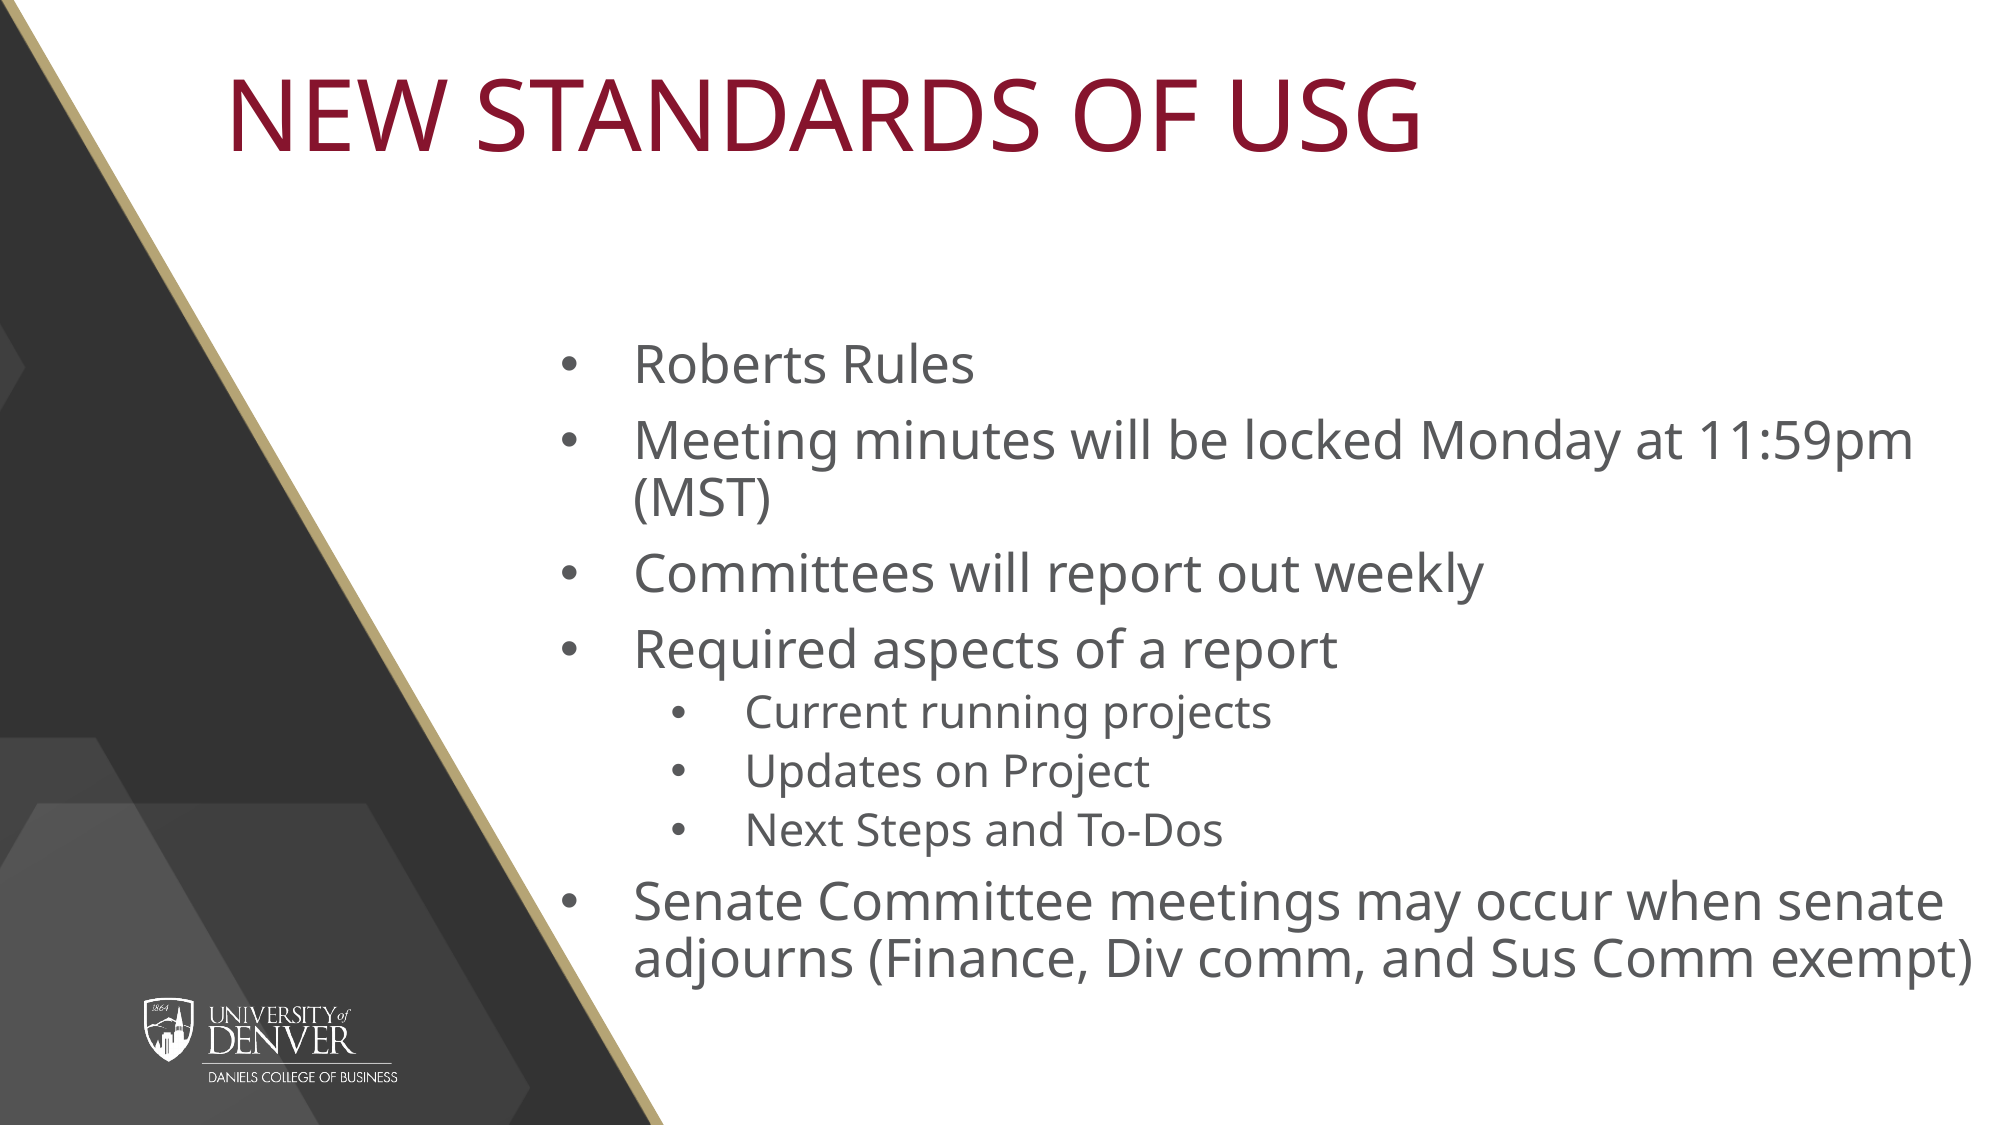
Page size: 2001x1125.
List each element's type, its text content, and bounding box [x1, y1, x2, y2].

title NEW STANDARDS OF USG [209, 67, 1905, 297]
list Roberts Rules​ Meeting minutes will be locked Monday at 11:59pm (MST)​ Committees will report out weekly​ Required aspects of a report​ Current running projects​ Updates on Project ​Next Steps and To-Dos​ Senate Committee meetings may occur when senate adjourns (Finance, Div comm, and Sus Comm exempt) [544, 330, 1993, 1042]
picture [0, 0, 651, 1125]
